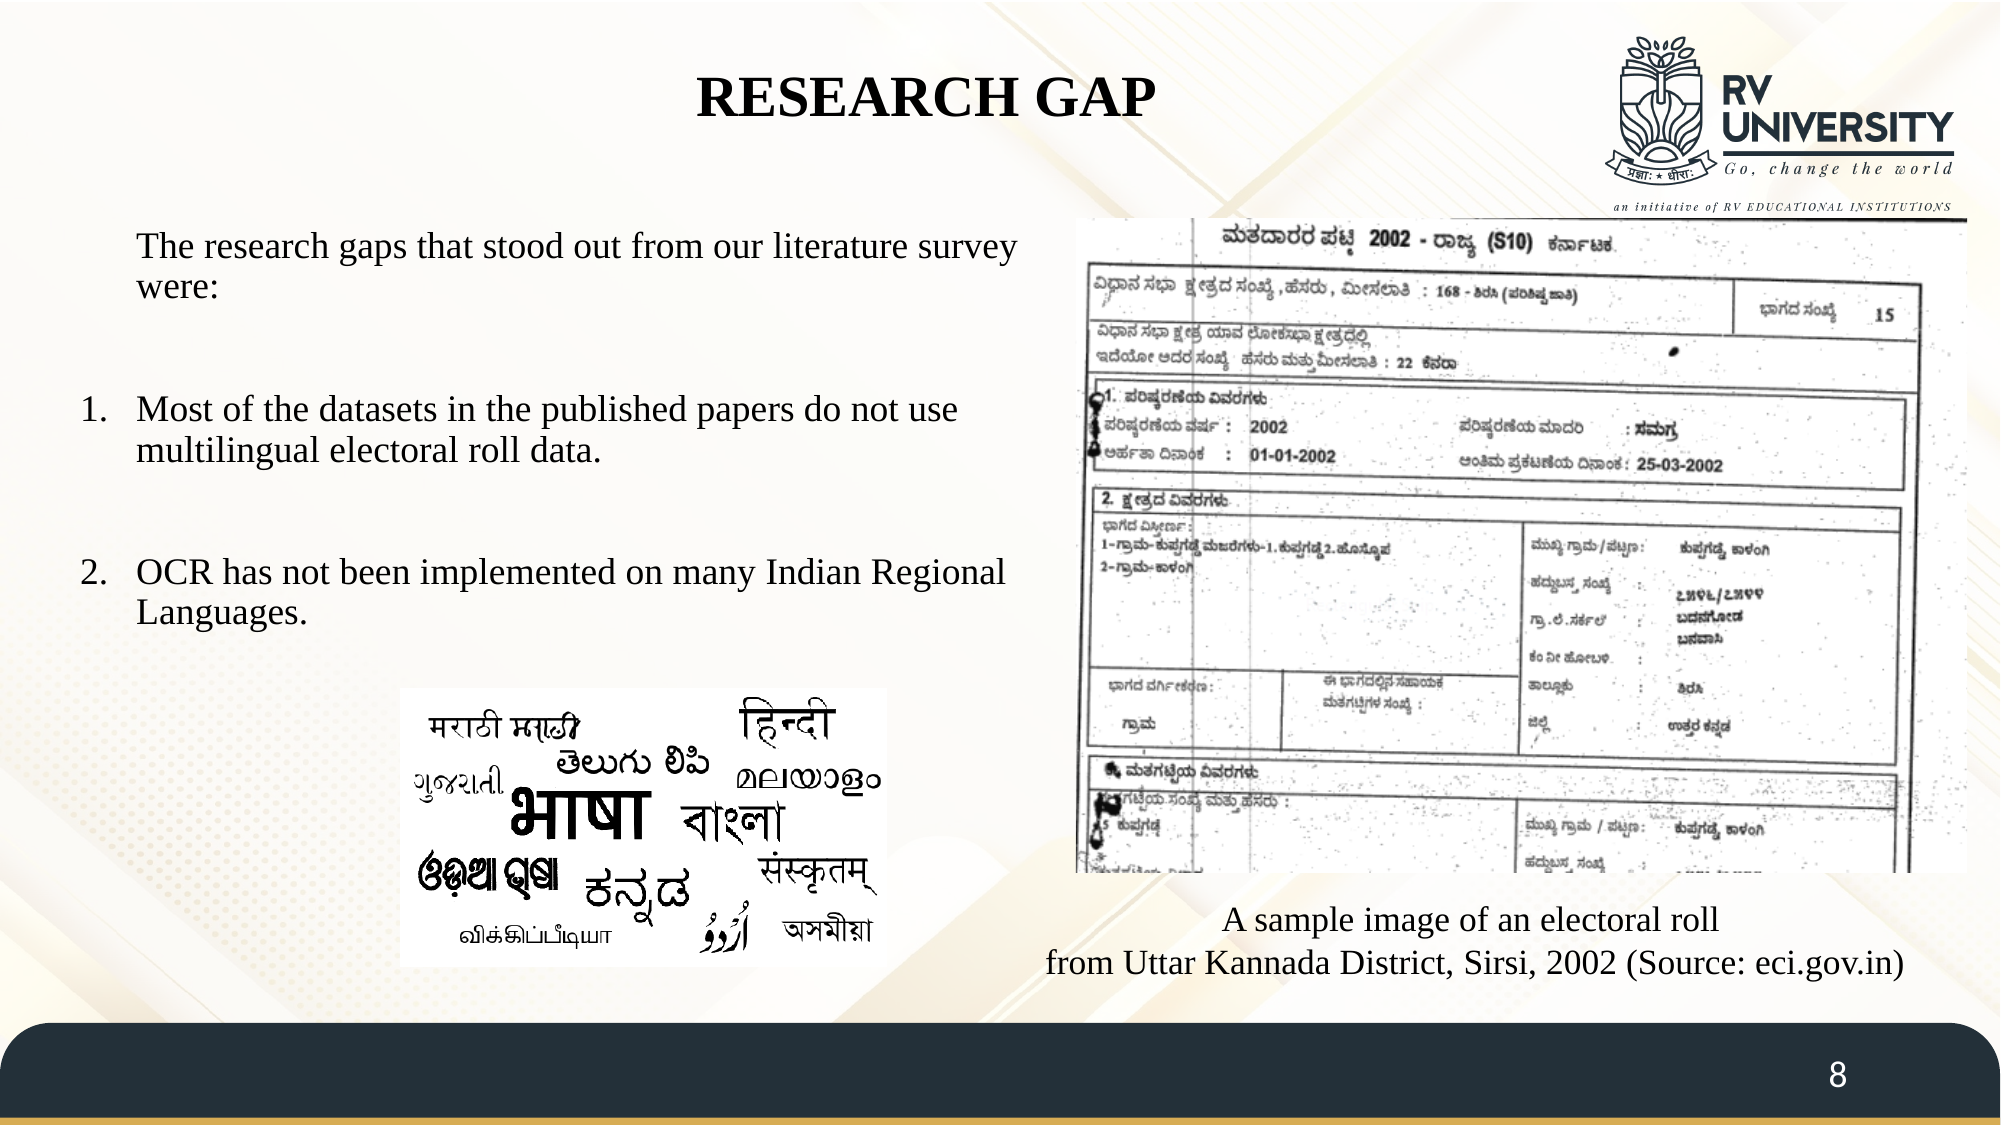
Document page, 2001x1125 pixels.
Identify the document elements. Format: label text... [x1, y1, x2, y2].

list The research gaps that stood out from our literature survey were: Most of the datasets in the published papers do not use multilingual electoral roll data. OCR has not been implemented on many Indian Regional Languages. [46, 218, 1053, 798]
slide_number ‹#› [1412, 1042, 1863, 1103]
picture [400, 688, 888, 967]
text_box RESEARCH GAP [605, 50, 1260, 136]
picture [1075, 0, 2000, 873]
text_box A sample image of an electoral roll from Uttar Kannada District, Sirsi, 2002 (Source: eci.gov.in) [983, 881, 1968, 1034]
